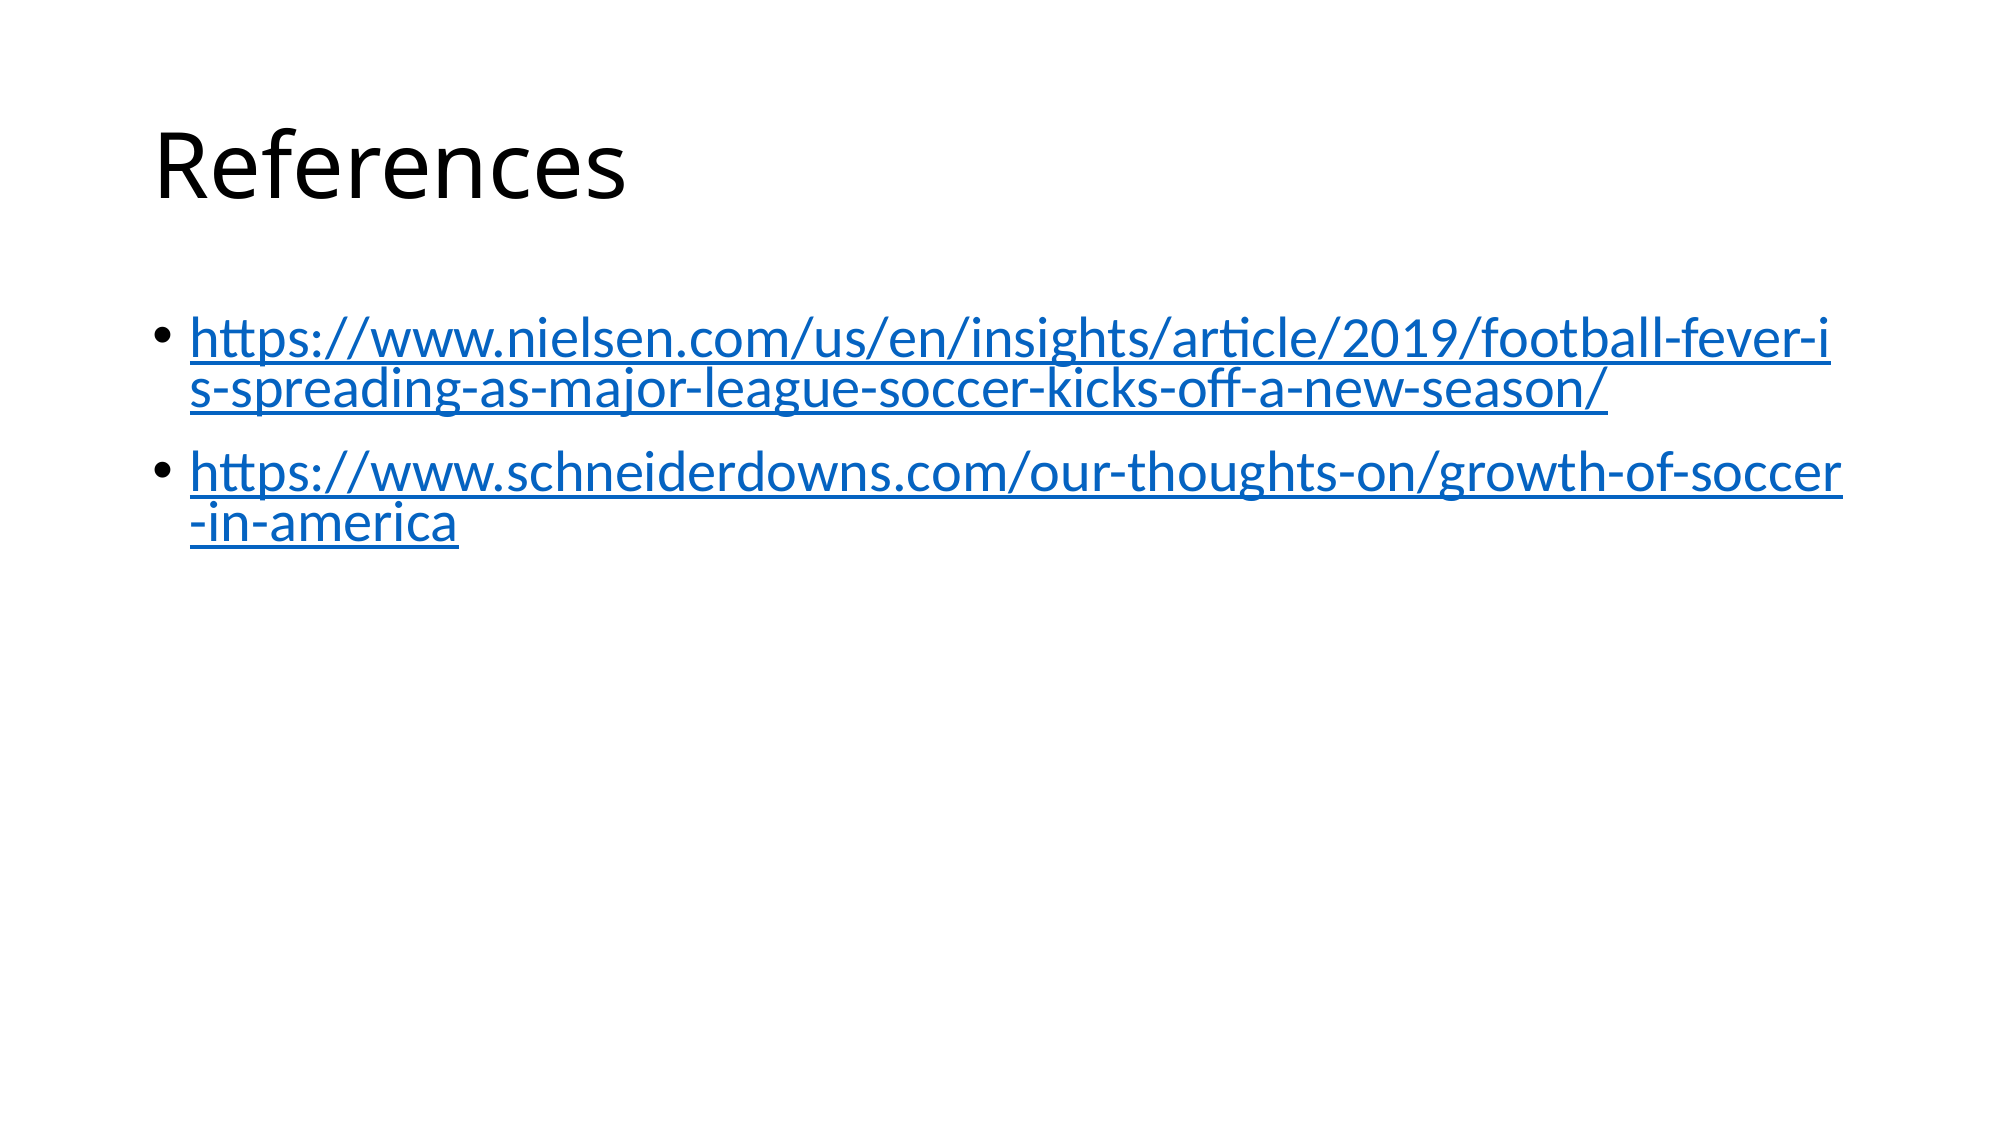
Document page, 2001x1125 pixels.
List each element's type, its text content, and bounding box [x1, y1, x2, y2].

title References [137, 59, 1863, 278]
list https://www.nielsen.com/us/en/insights/article/2019/football-fever-is-spreading-as-major-league-soccer-kicks-off-a-new-season/ https://www.schneiderdowns.com/our-thoughts-on/growth-of-soccer-in-america [137, 299, 1863, 953]
